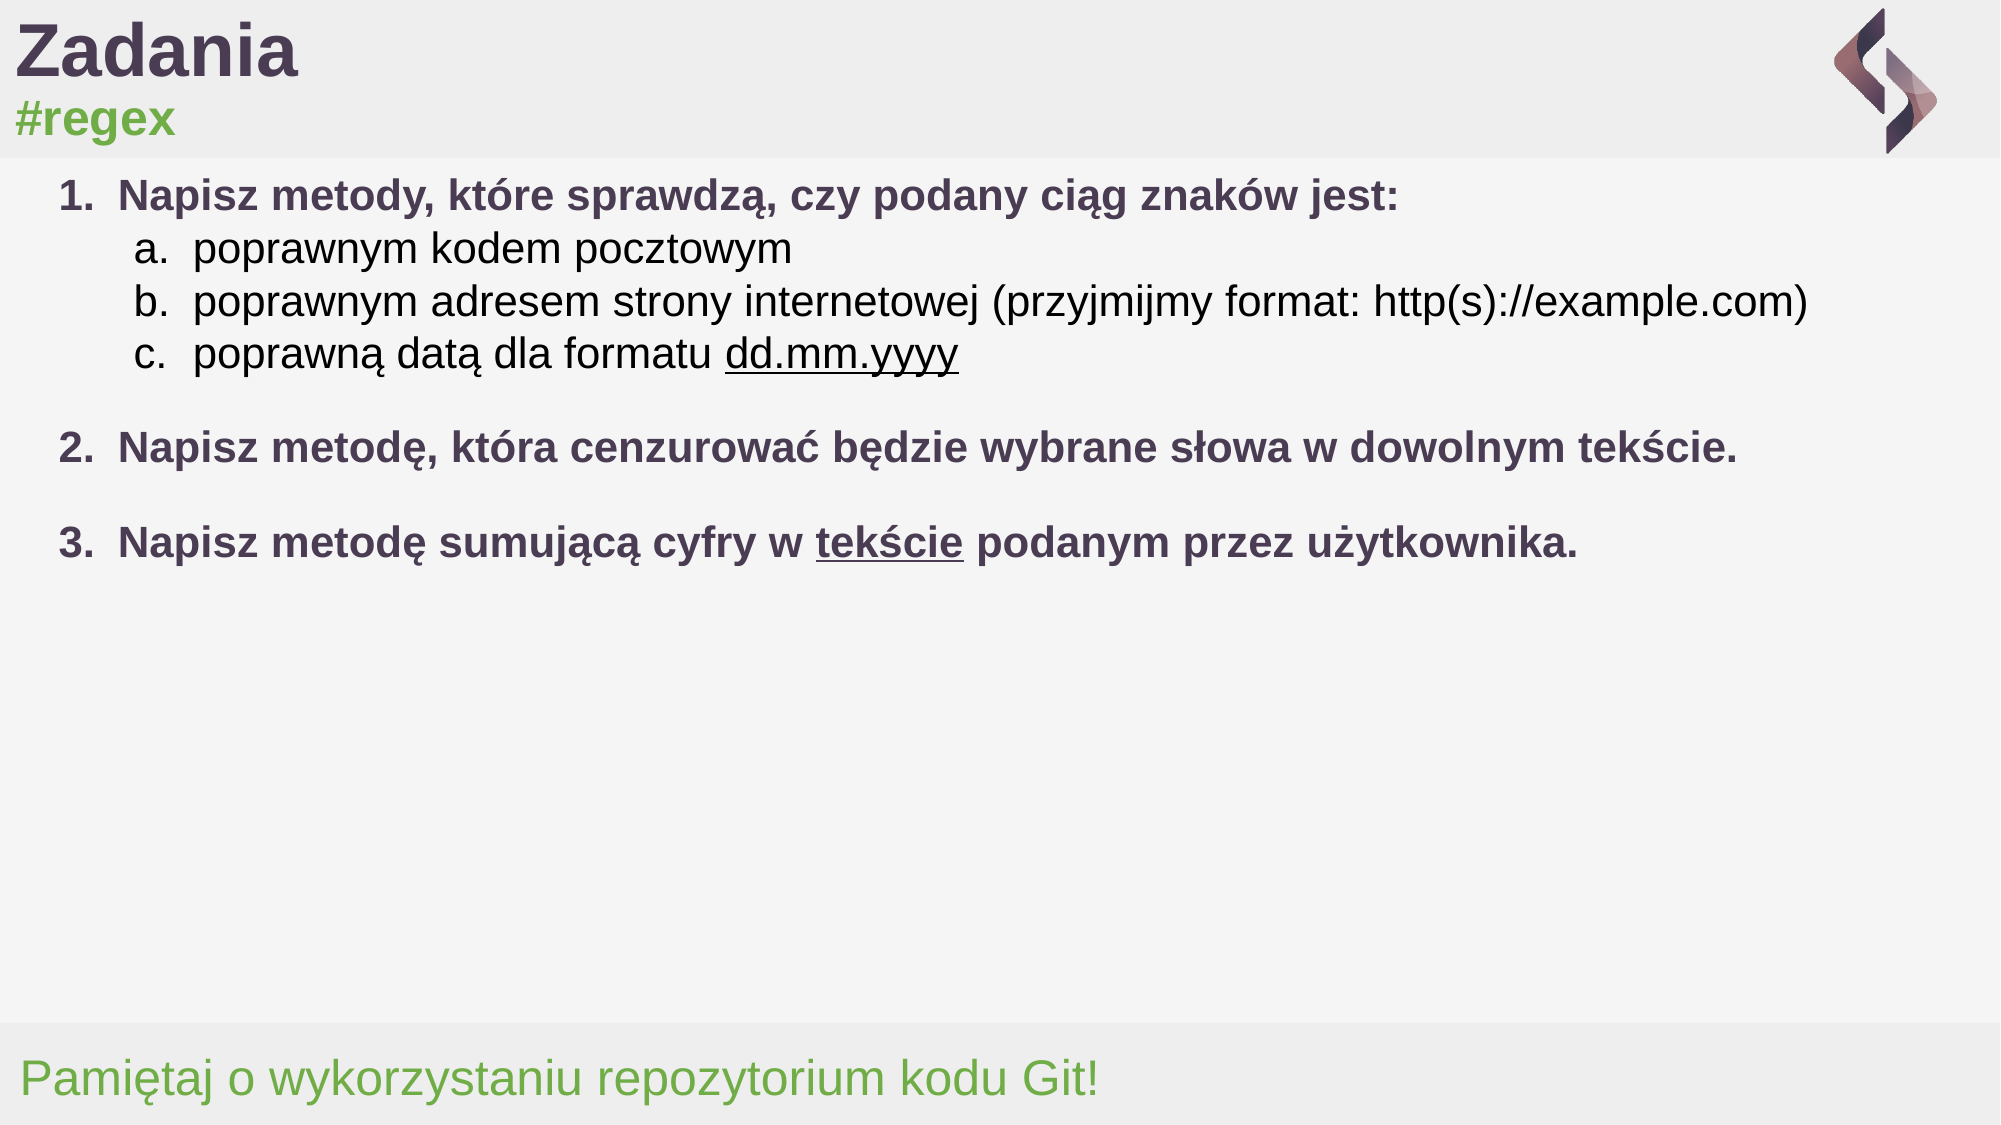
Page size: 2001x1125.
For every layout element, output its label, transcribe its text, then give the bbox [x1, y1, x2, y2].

text_box Pamiętaj o wykorzystaniu repozytorium kodu Git! [4, 1025, 2000, 1125]
title Napisz metody, które sprawdzą, czy podany ciąg znaków jest: poprawnym kodem pocztowym poprawnym adresem strony internetowej (przyjmijmy format: http(s)://example.com) poprawną datą dla formatu dd.mm.yyyy Napisz metodę, która cenzurować będzie wybrane słowa w dowolnym tekście. Napisz metodę sumującą cyfry w tekście podanym przez użytkownika. [27, 157, 1971, 1025]
picture [1788, 0, 2001, 166]
title Zadania #regex [0, 0, 1788, 158]
